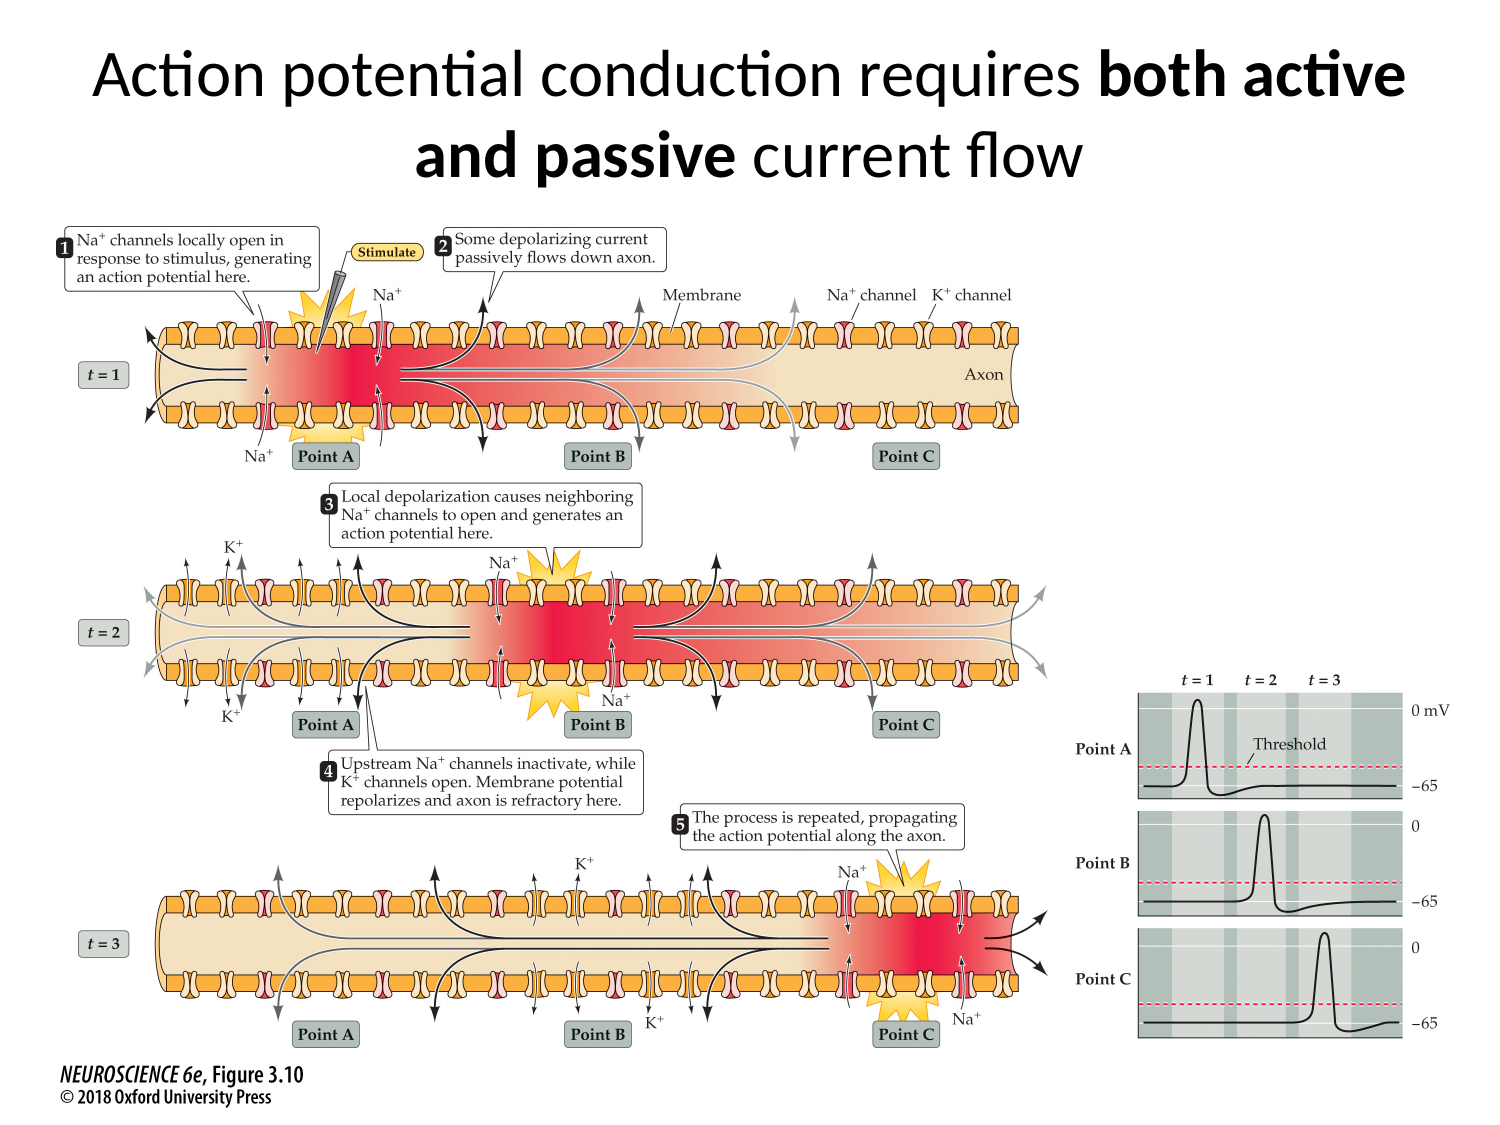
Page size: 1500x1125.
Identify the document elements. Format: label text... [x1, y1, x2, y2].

picture [50, 216, 1450, 1111]
title Action potential conduction requires both active and passive current flow [75, 16, 1425, 205]
